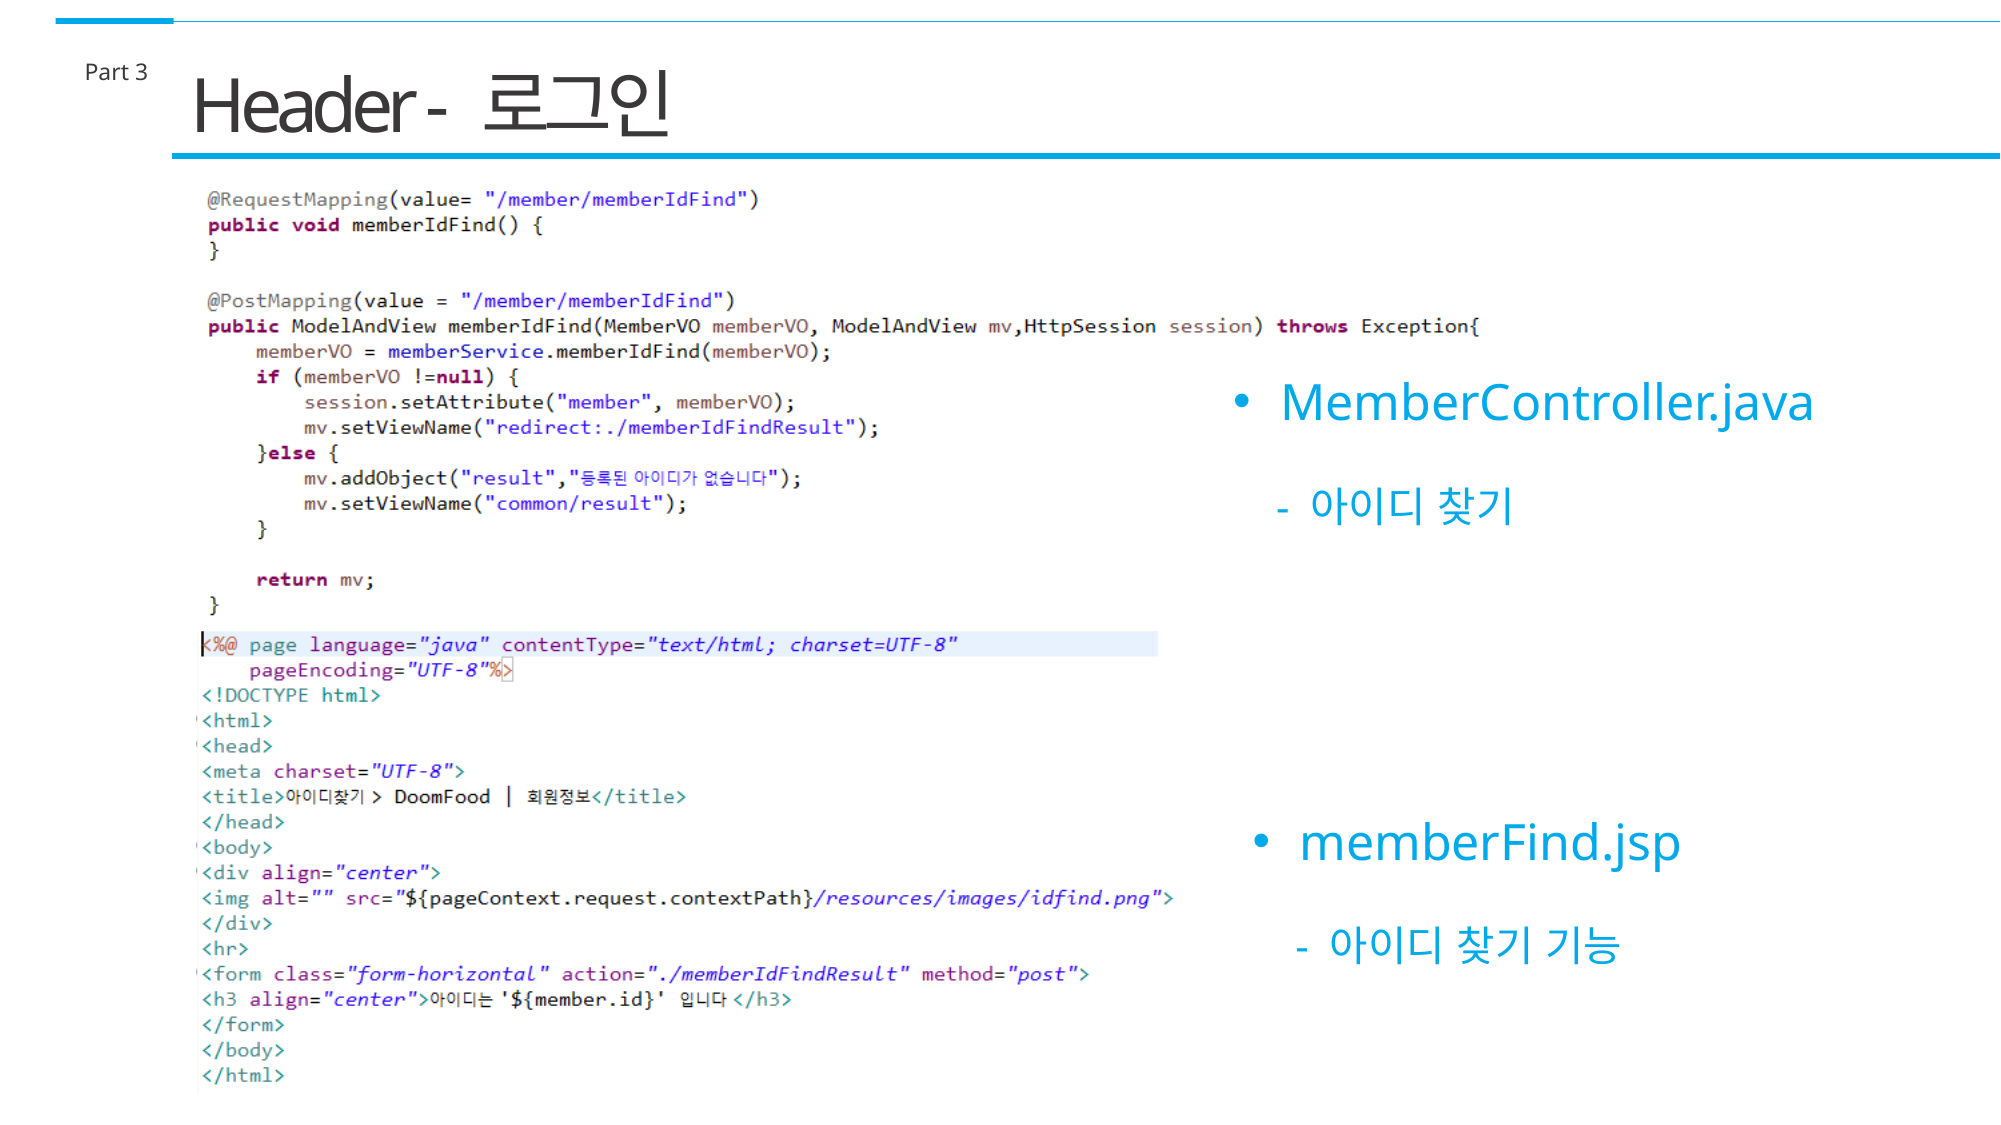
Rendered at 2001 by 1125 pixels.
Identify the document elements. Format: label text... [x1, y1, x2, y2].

picture [1519, 397, 1525, 416]
text_box [54, 17, 175, 25]
picture [196, 182, 1525, 1094]
text_box Part 3 [69, 50, 164, 93]
text_box MemberController.java - 아이디 찾기 [1525, 363, 1944, 538]
text_box memberFind.jsp - 아이디 찾기 기능 [1525, 802, 1811, 978]
text_box Header - 로그인 [175, 50, 691, 155]
